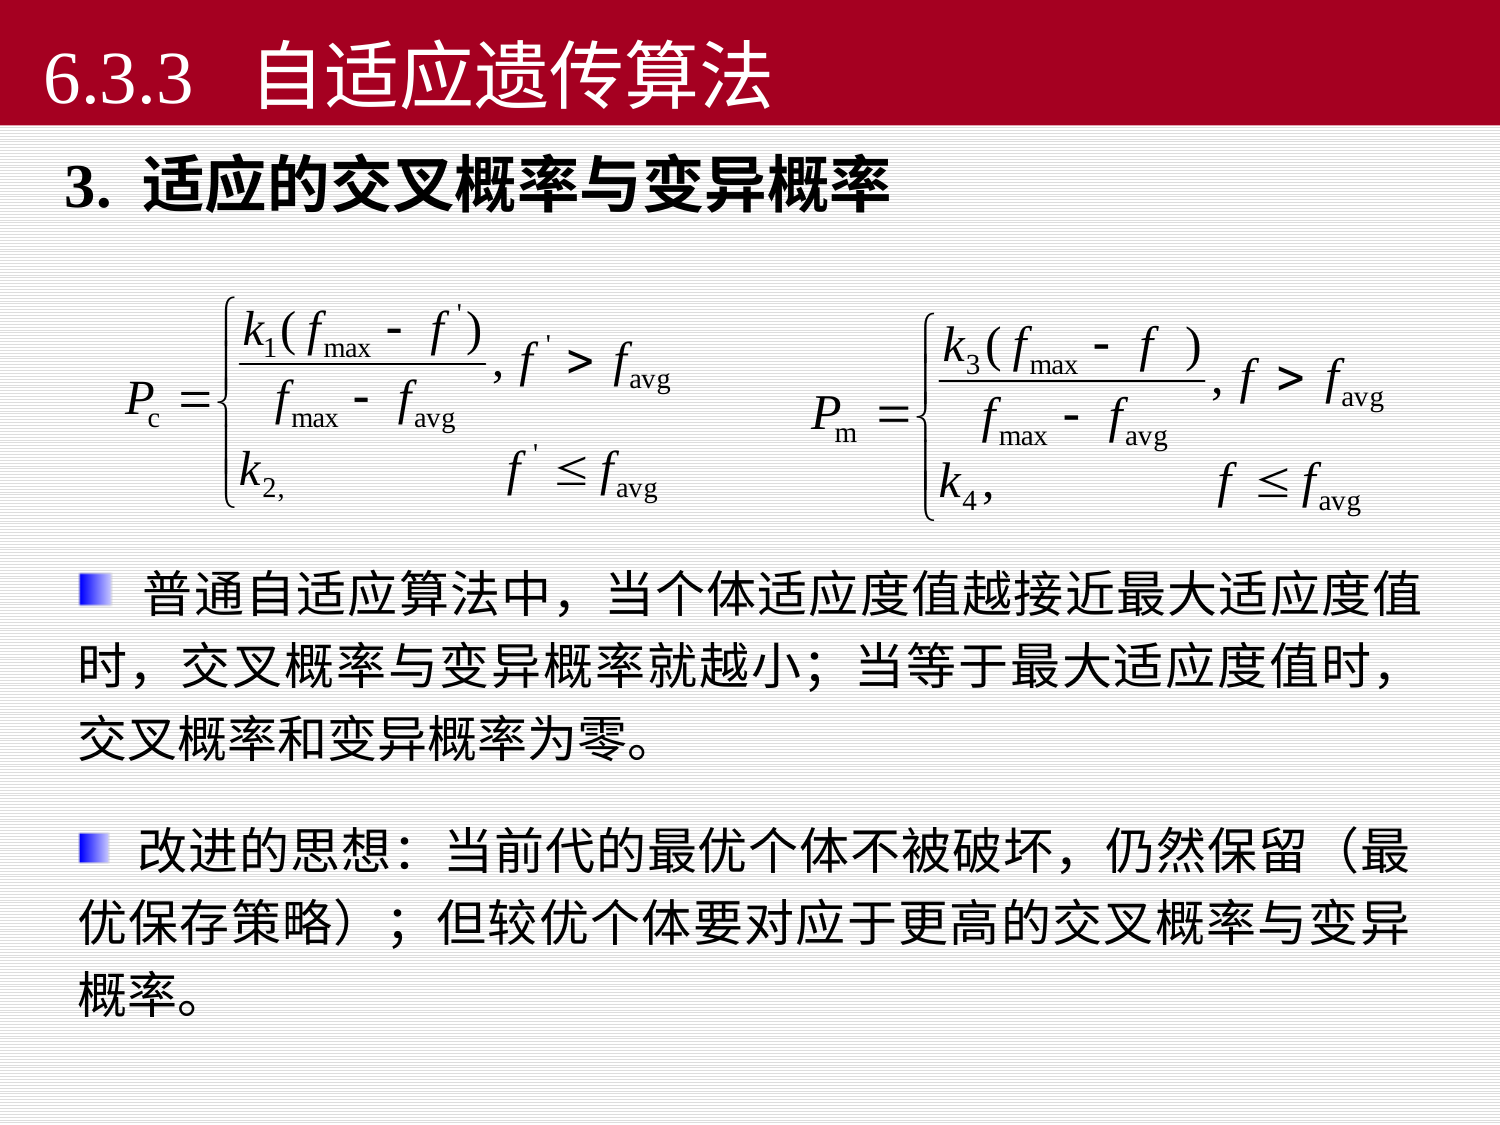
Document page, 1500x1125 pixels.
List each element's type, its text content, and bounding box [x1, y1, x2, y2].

text_box 普通自适应算法中，当个体适应度值越接近最大适应度值时，交叉概率与变异概率就越小；当等于最大适应度值时，交叉概率和变异概率为零。 [62, 537, 1438, 775]
text_box 6.3.3 自适应遗传算法 [0, 0, 1500, 126]
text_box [802, 304, 1398, 530]
text_box 3. 适应的交叉概率与变异概率 [50, 137, 1138, 228]
text_box 改进的思想：当前代的最优个体不被破坏，仍然保留（最优保存策略）；但较优个体要对应于更高的交叉概率与变异概率。 [62, 800, 1425, 1031]
slide_number [1137, 1062, 1463, 1122]
picture [77, 571, 116, 610]
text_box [116, 287, 684, 518]
picture [77, 831, 113, 867]
